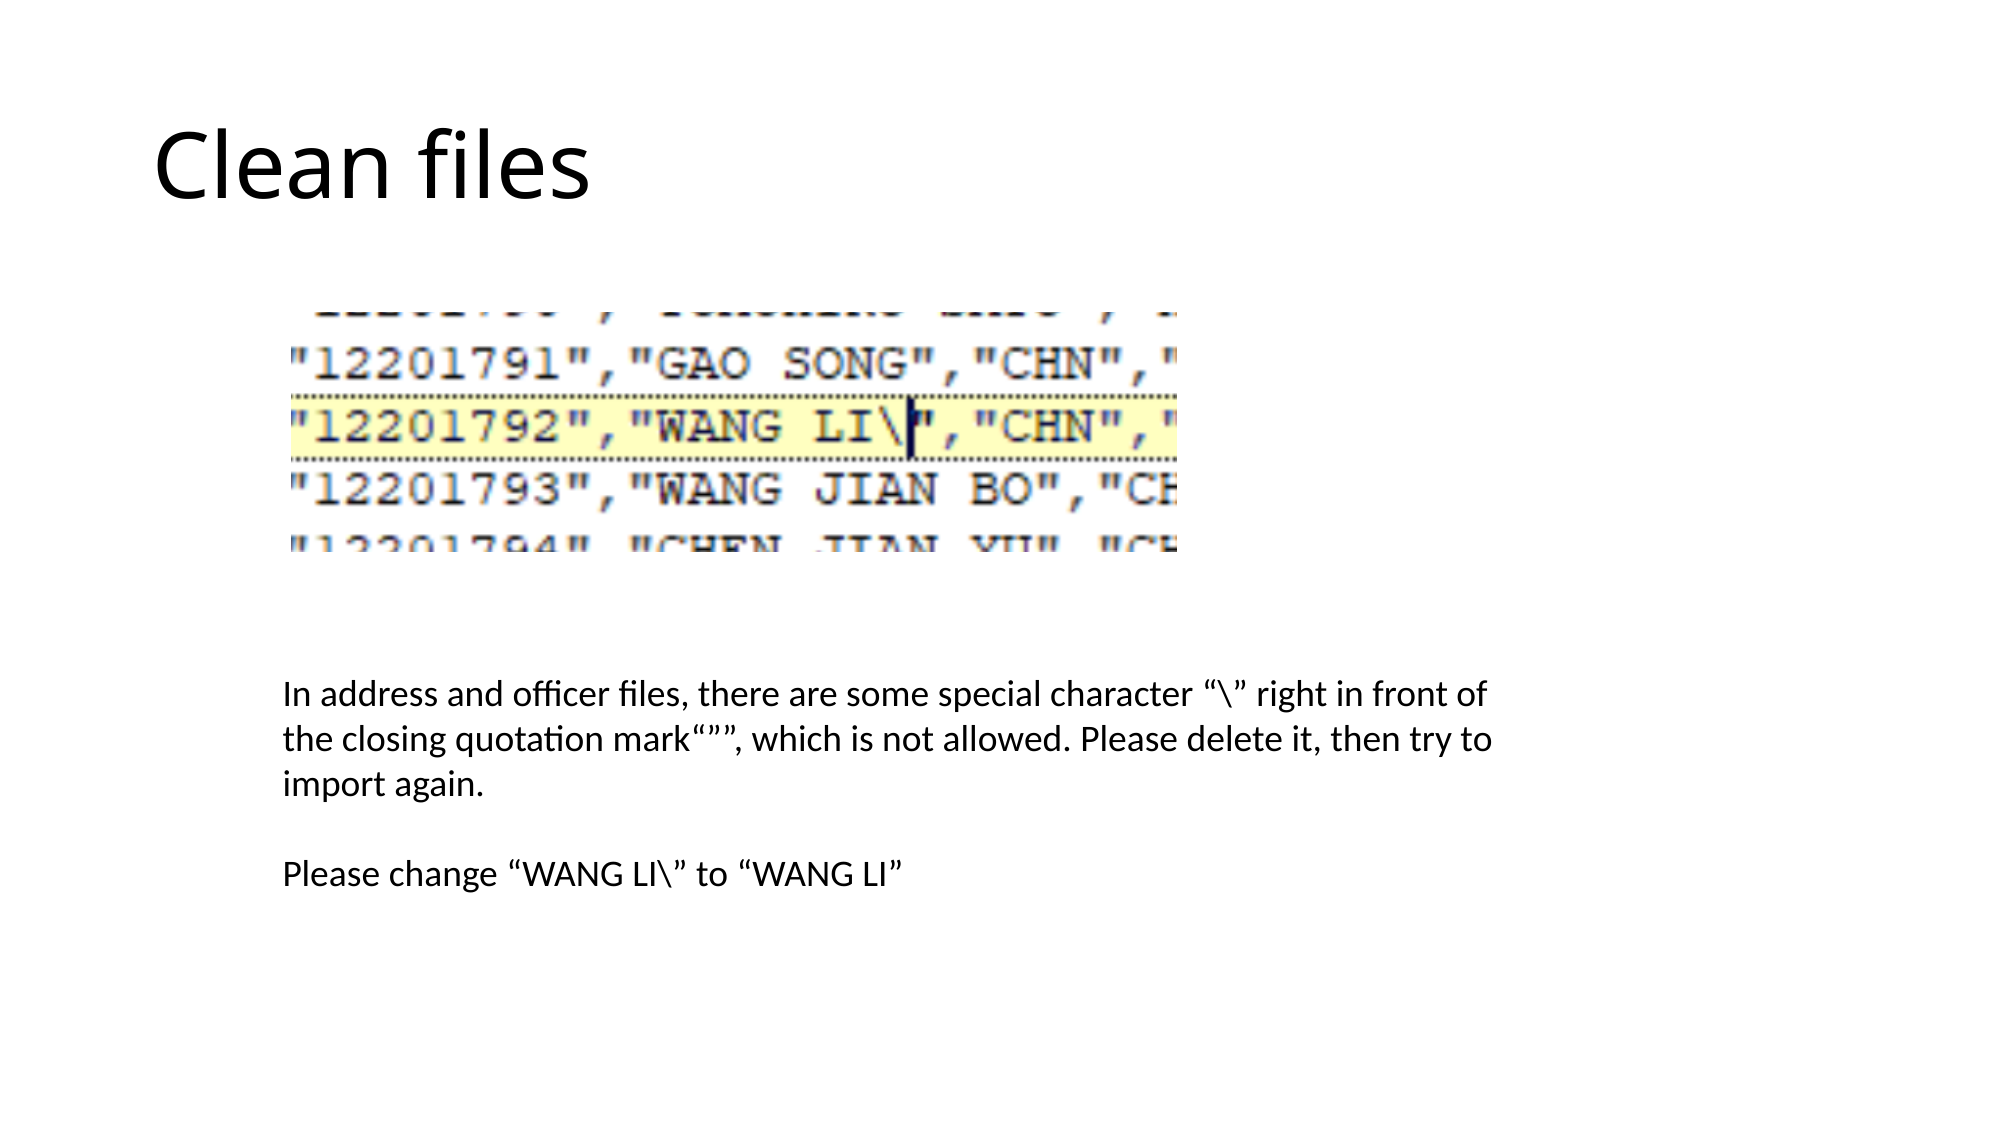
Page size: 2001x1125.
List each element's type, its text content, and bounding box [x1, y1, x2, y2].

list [291, 312, 1177, 552]
title Clean files [137, 59, 1863, 278]
text_box In address and officer files, there are some special character “\” right in front of the closing quotation mark“””, which is not allowed. Please delete it, then try to import again. Please change “WANG LI\” to “WANG LI” [267, 661, 1560, 947]
